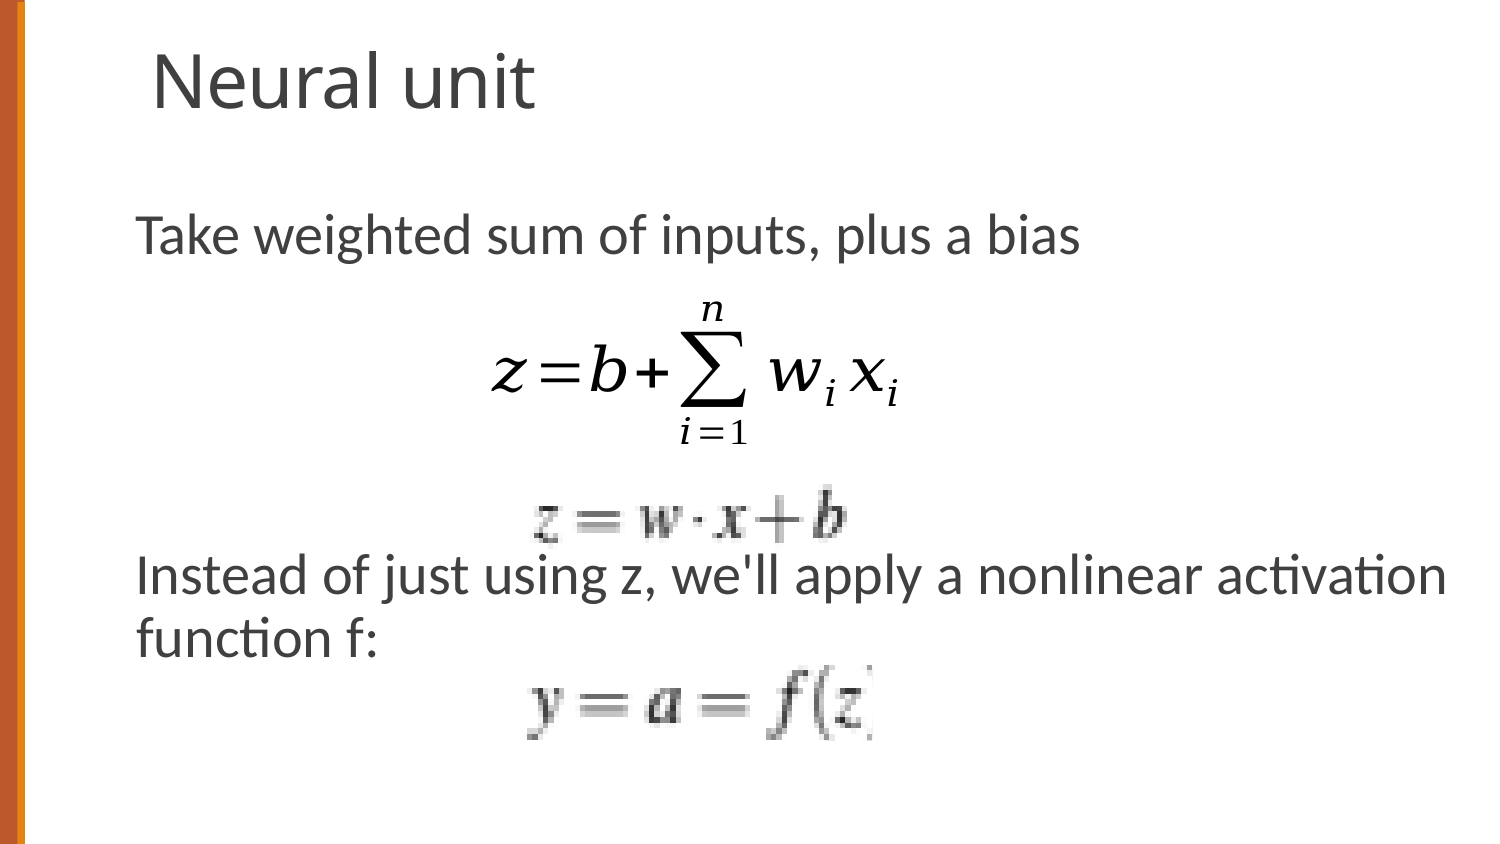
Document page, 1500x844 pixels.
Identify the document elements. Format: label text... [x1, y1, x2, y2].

title Neural unit [135, 19, 1373, 132]
list Take weighted sum of inputs, plus a bias Instead of just using z, we'll apply a nonlinear activation function f: [135, 196, 1482, 760]
picture [515, 474, 848, 551]
picture [517, 665, 873, 742]
